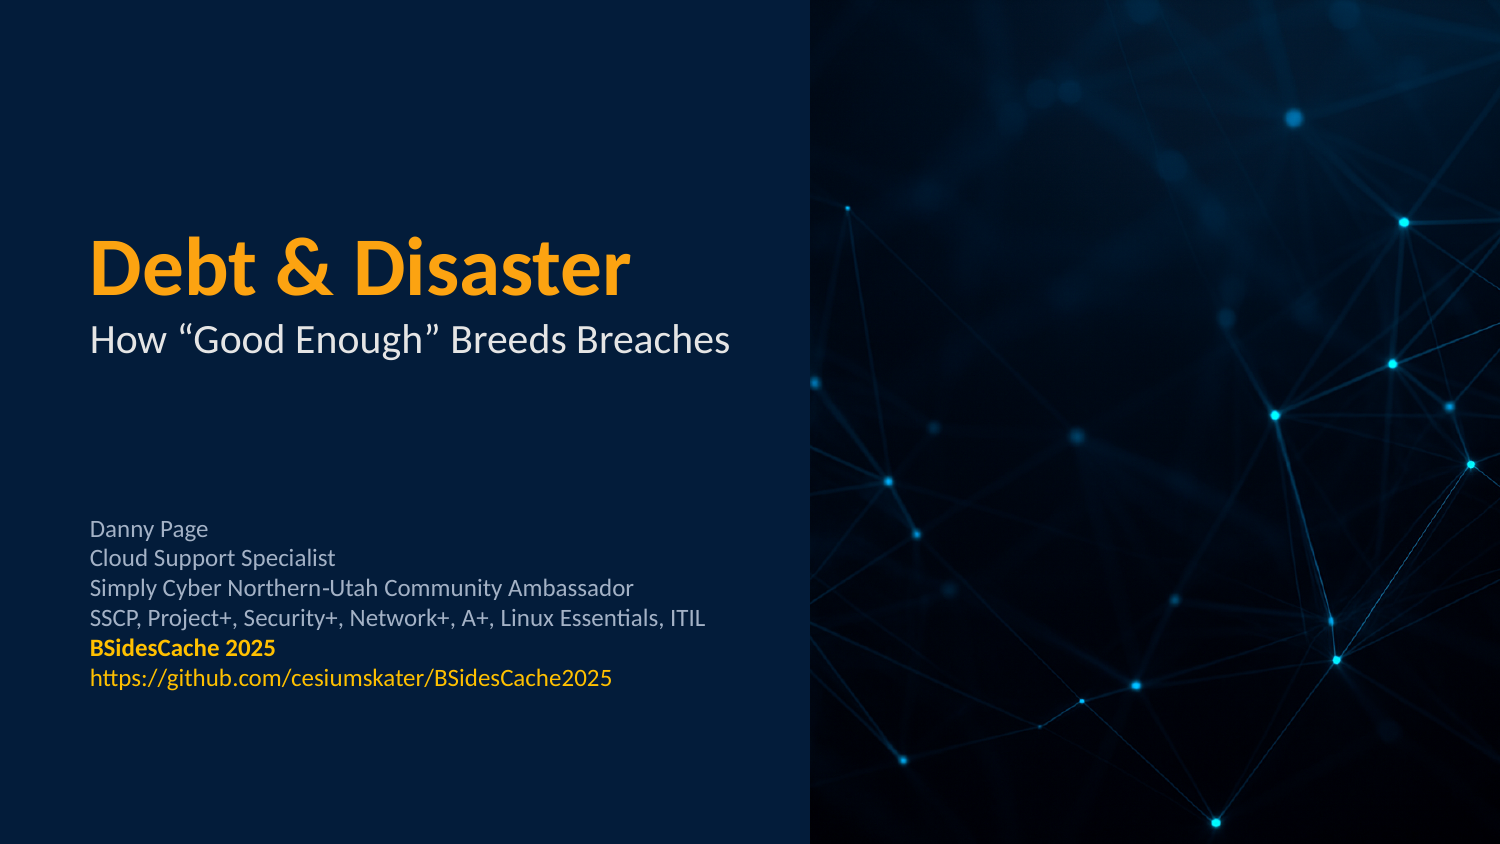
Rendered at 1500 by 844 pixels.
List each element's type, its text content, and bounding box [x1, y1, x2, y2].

text_box Danny Page Cloud Support Specialist Simply Cyber Northern‑Utah Community Ambassador SSCP, Project+, Security+, Network+, A+, Linux Essentials, ITIL BSidesCache 2025 https://github.com/cesiumskater/BSidesCache2025 [74, 511, 809, 692]
picture [809, 0, 1500, 844]
text_box Debt & Disaster How “Good Enough” Breeds Breaches [74, 151, 809, 422]
